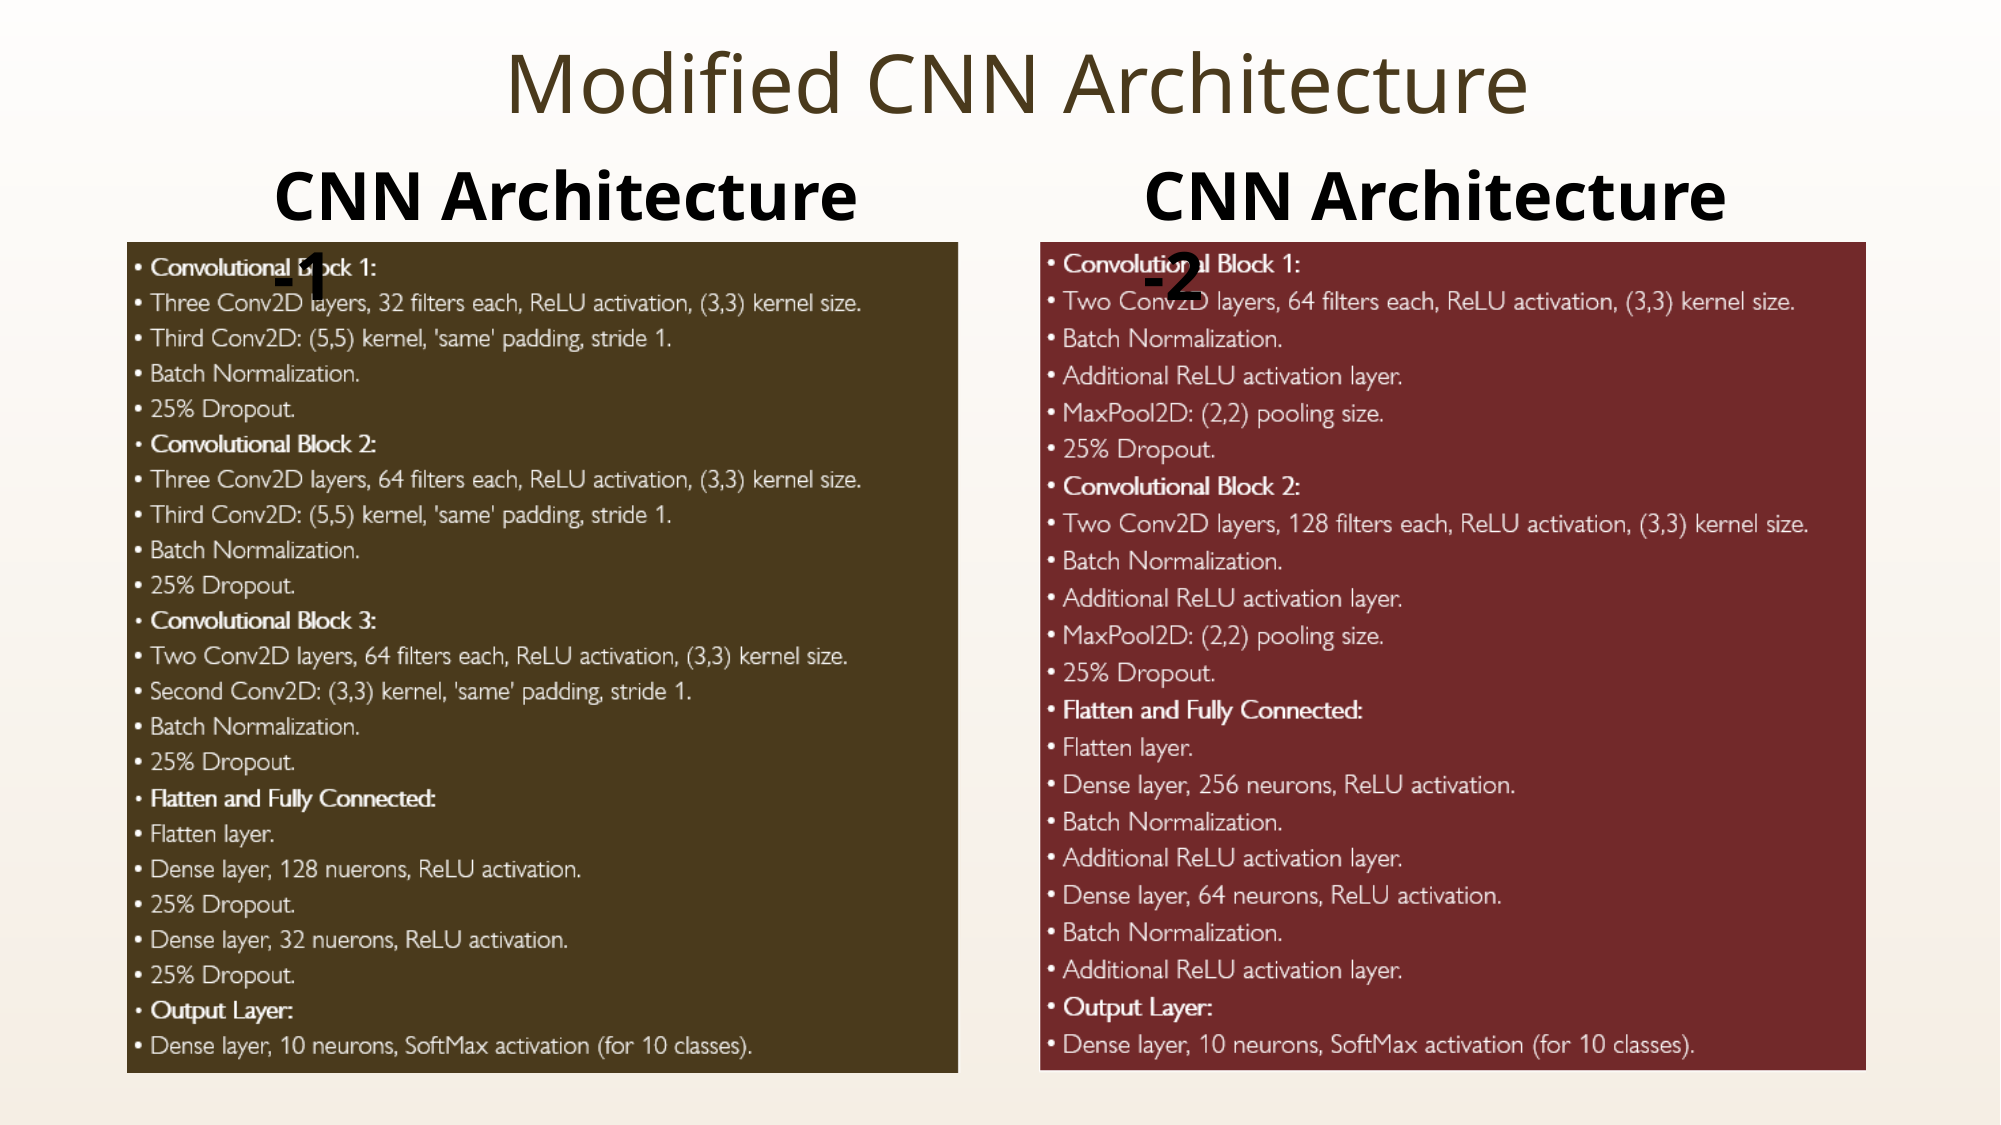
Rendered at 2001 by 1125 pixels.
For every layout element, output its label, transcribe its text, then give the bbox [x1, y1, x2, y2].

picture [1039, 242, 1866, 1073]
text_box CNN Architecture -2 [1128, 146, 1779, 242]
title Modified CNN Architecture [469, 0, 1569, 174]
text_box CNN Architecture -1 [258, 146, 909, 242]
picture [127, 242, 961, 1073]
slide_number 14 [1510, 1042, 1961, 1103]
